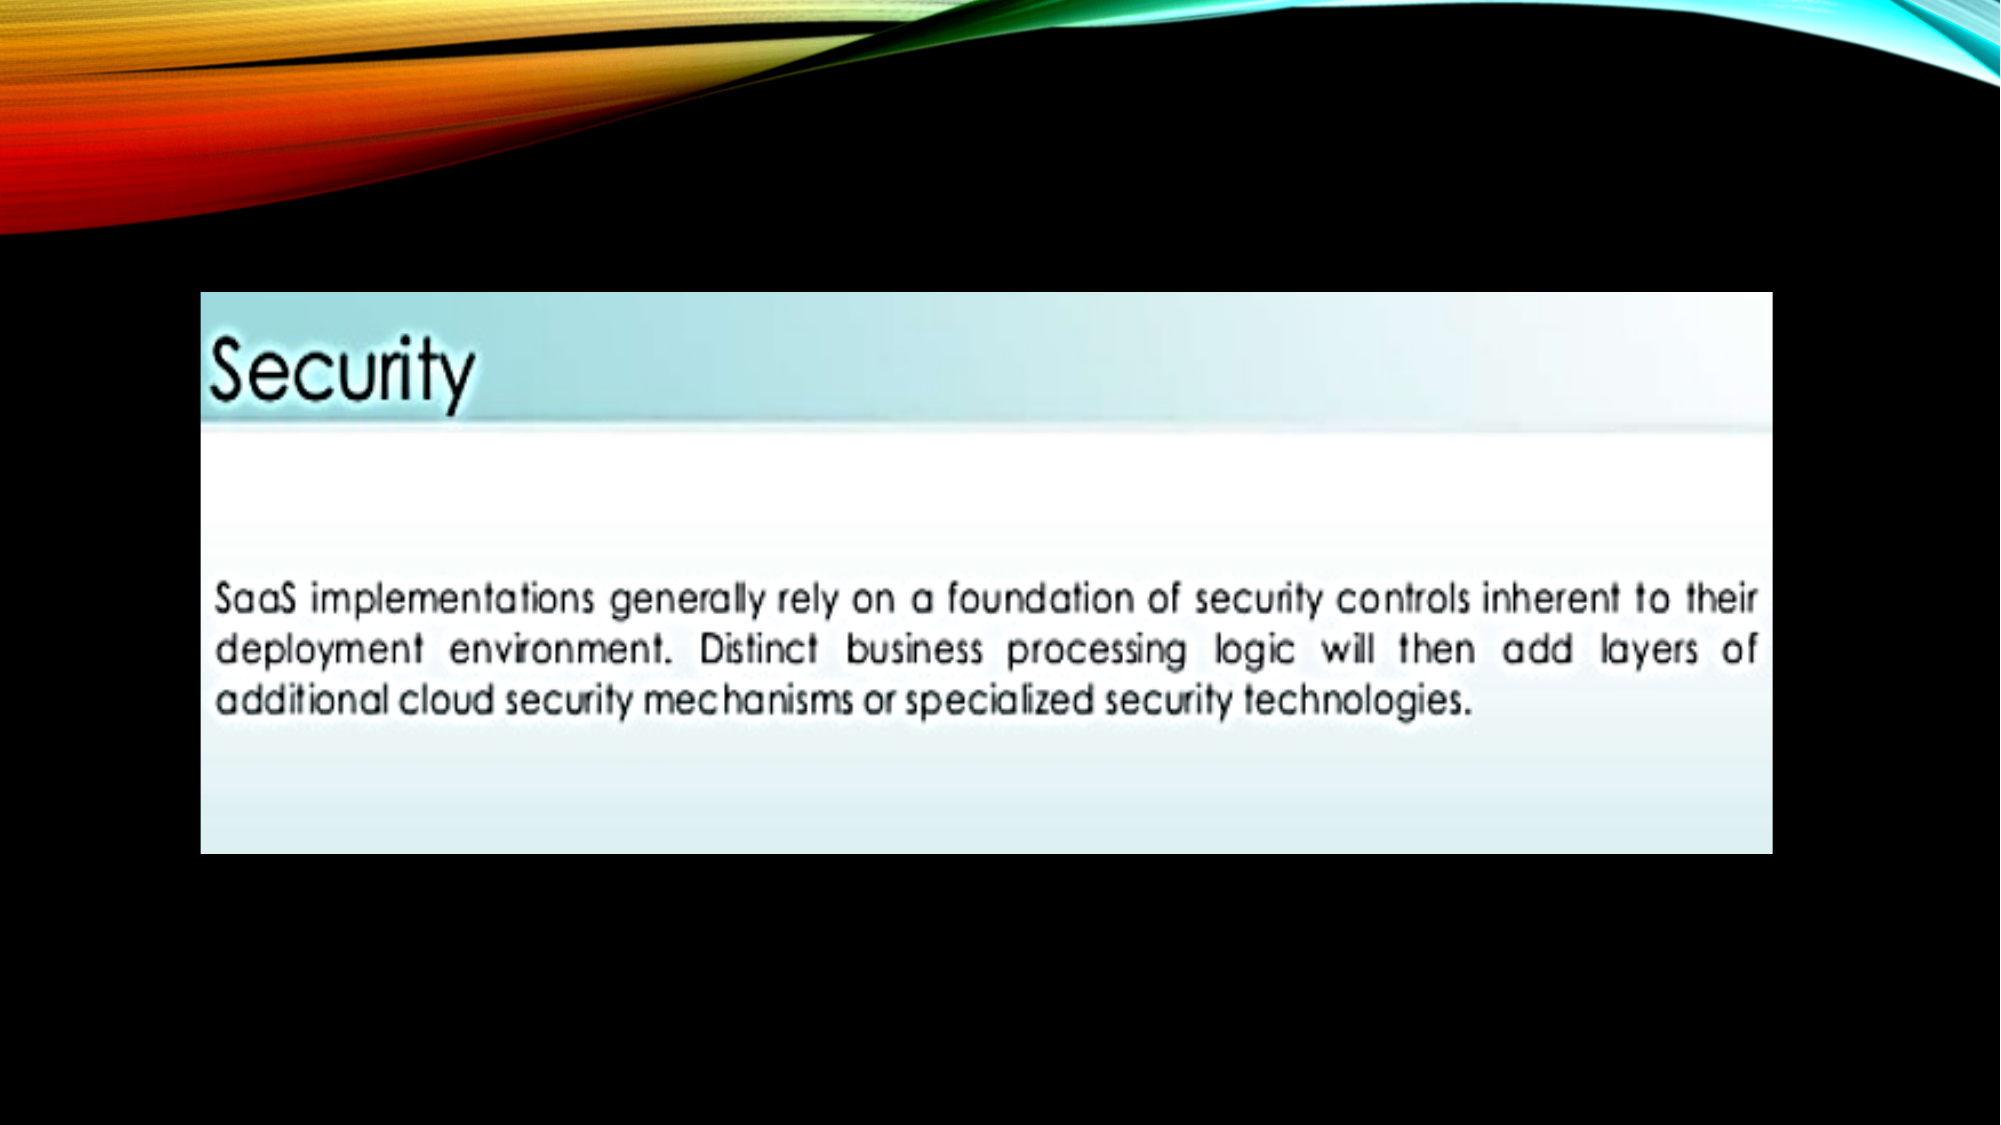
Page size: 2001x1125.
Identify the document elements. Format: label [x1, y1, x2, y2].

picture [200, 291, 1773, 854]
picture [0, 0, 2000, 237]
